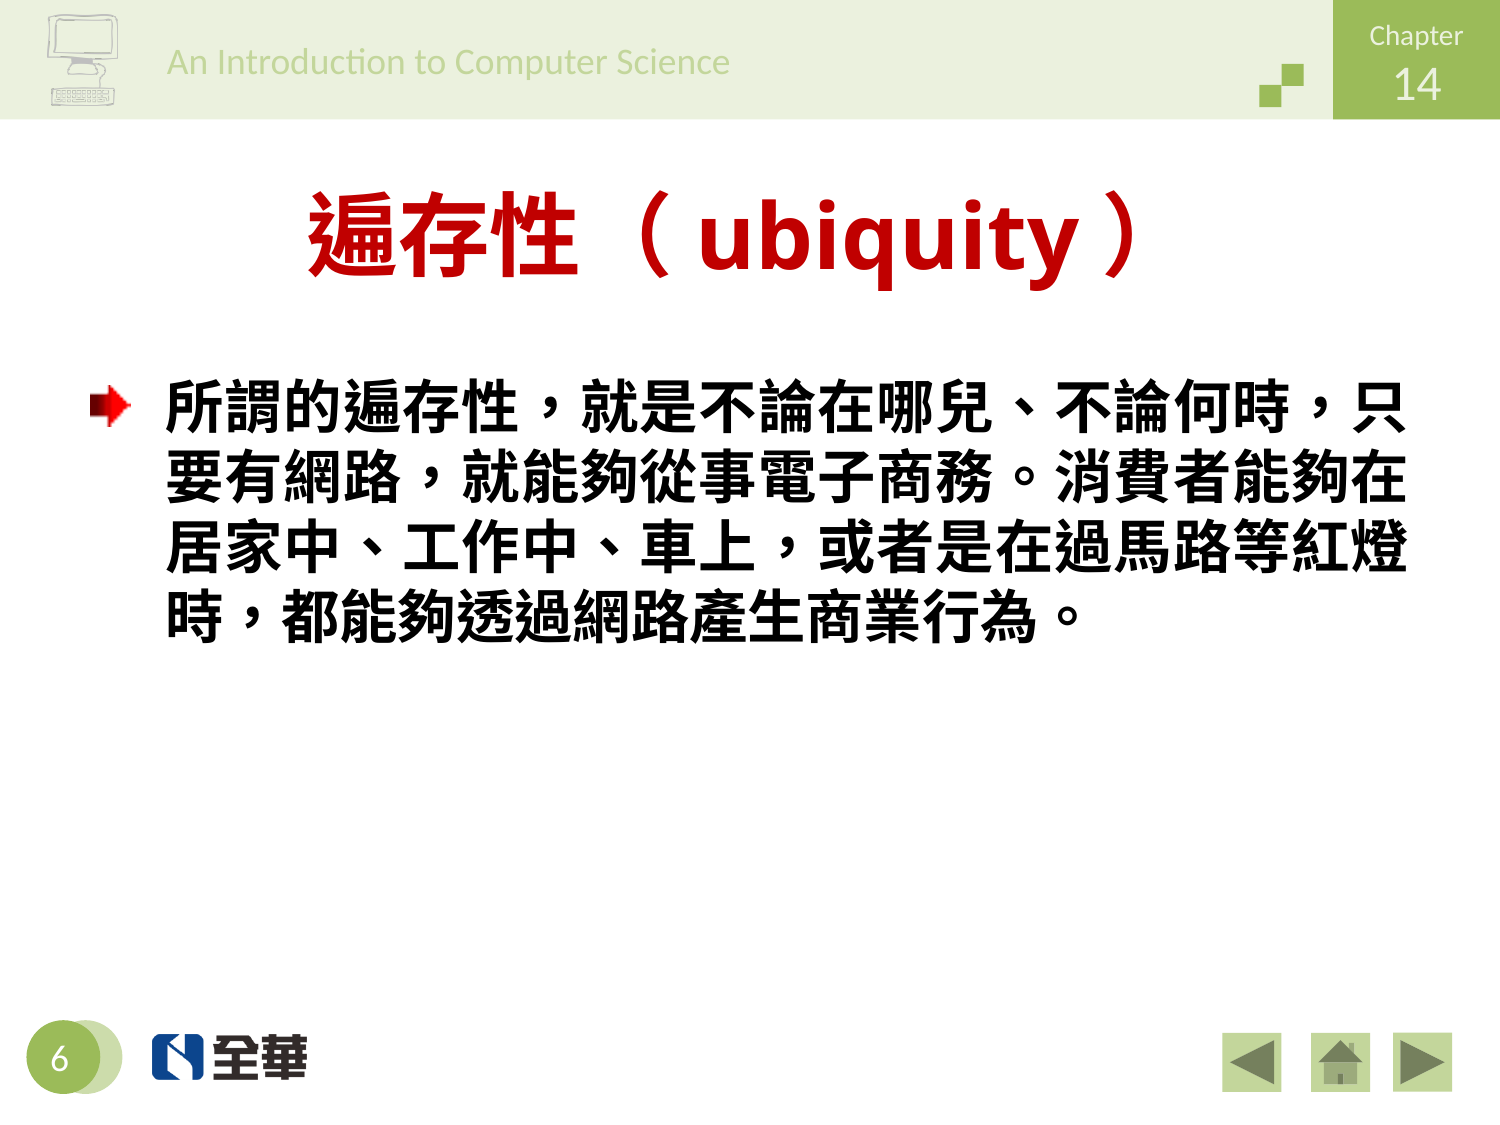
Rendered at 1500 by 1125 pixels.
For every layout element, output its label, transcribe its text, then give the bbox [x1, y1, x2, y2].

picture [47, 14, 118, 106]
picture [90, 385, 131, 427]
title 遍存性（ubiquity） [75, 138, 1425, 327]
picture [152, 1034, 307, 1080]
list 所謂的遍存性，就是不論在哪兒、不論何時，只要有網路，就能夠從事電子商務。消費者能夠在居家中、工作中、車上，或者是在過馬路等紅燈時，都能夠透過網路產生商業行為。 [75, 363, 1425, 1005]
